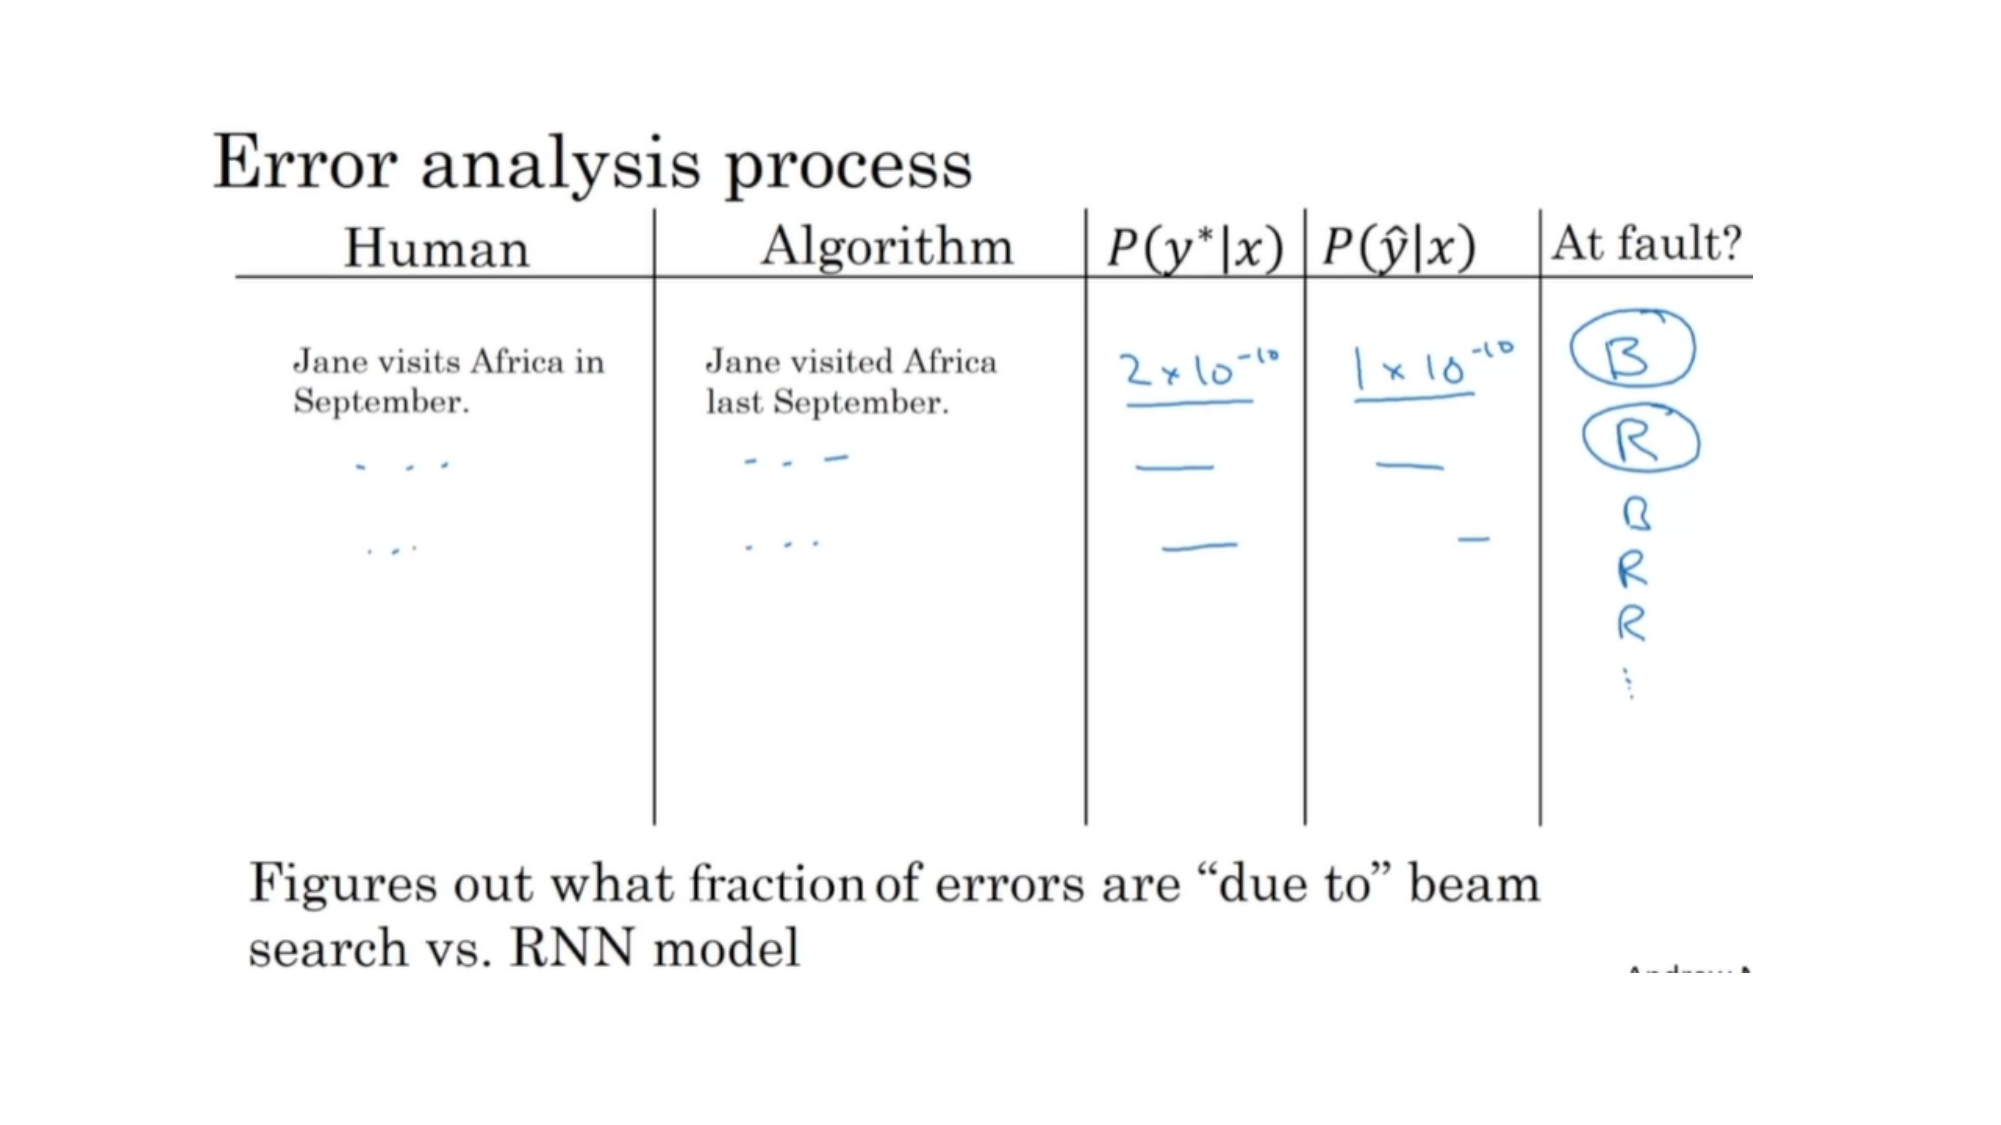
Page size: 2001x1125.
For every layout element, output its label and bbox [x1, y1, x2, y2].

picture [194, 114, 1753, 973]
